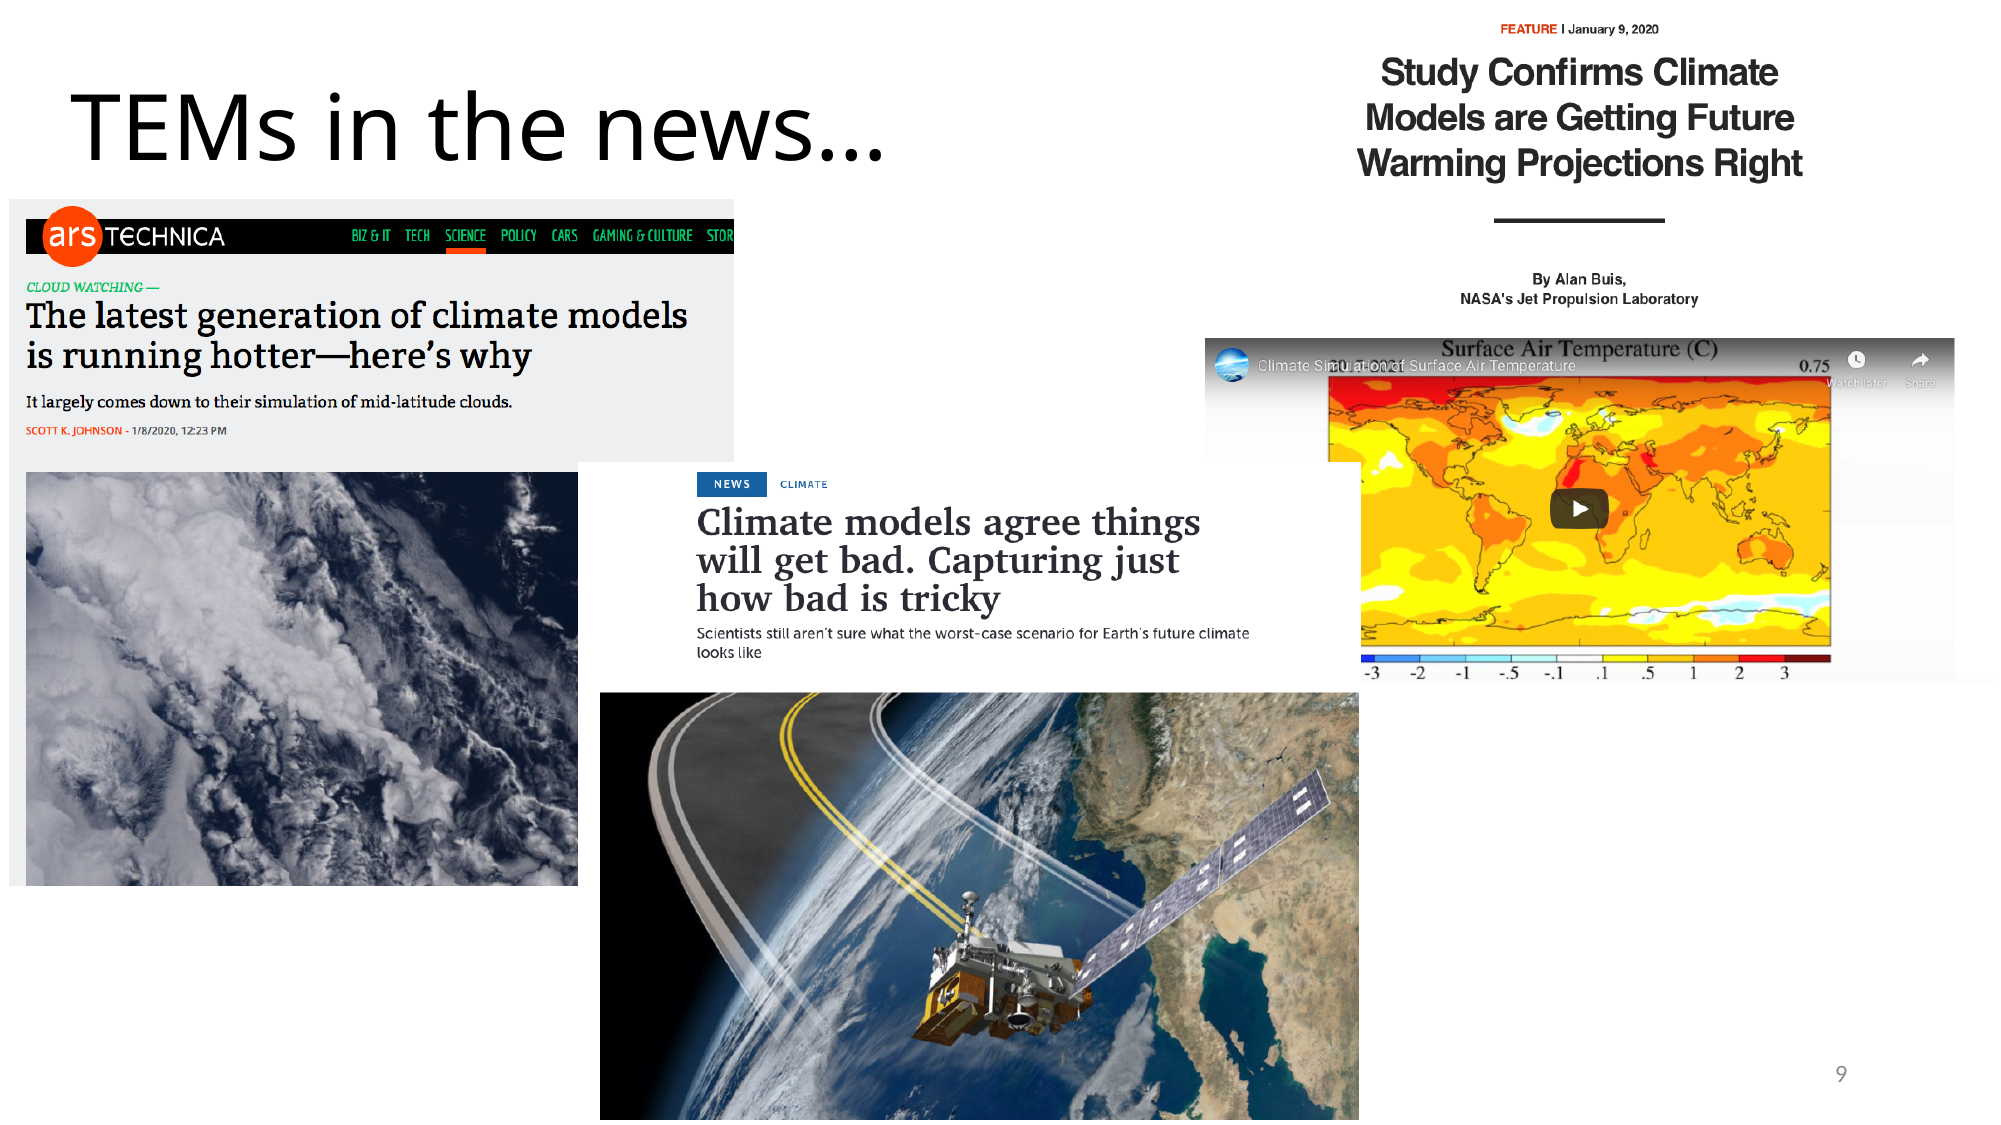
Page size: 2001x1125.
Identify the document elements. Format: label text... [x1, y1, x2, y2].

title TEMs in the news… [55, 22, 1163, 240]
picture [9, 0, 1997, 1125]
slide_number 9 [1412, 1042, 1863, 1103]
